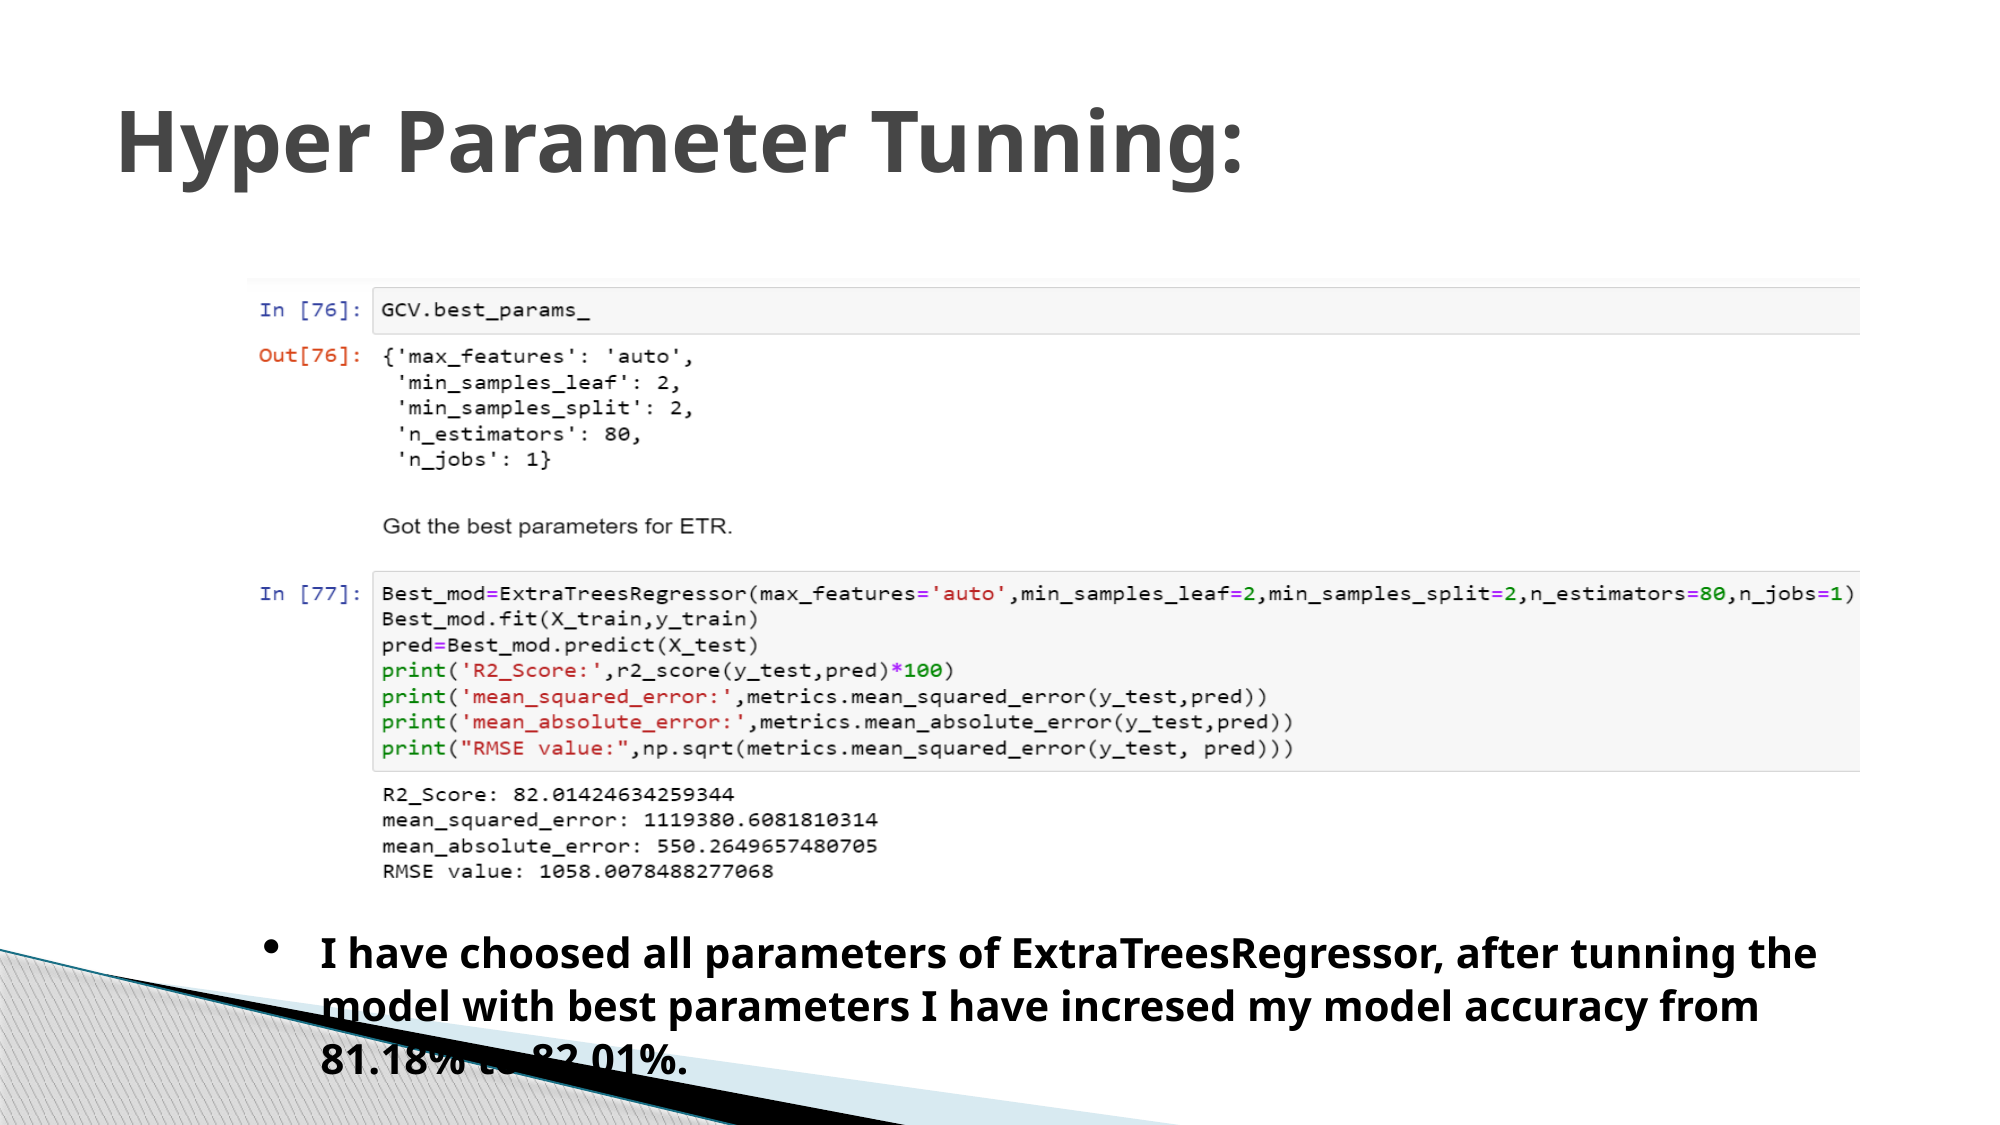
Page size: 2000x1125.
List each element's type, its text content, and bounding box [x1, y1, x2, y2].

text_box I have choosed all parameters of ExtraTreesRegressor, after tunning the model with best parameters I have incresed my model accuracy from 81.18% to 82.01%. [249, 915, 1874, 1091]
title Hyper Parameter Tunning: [99, 45, 1900, 233]
picture [246, 278, 1860, 894]
